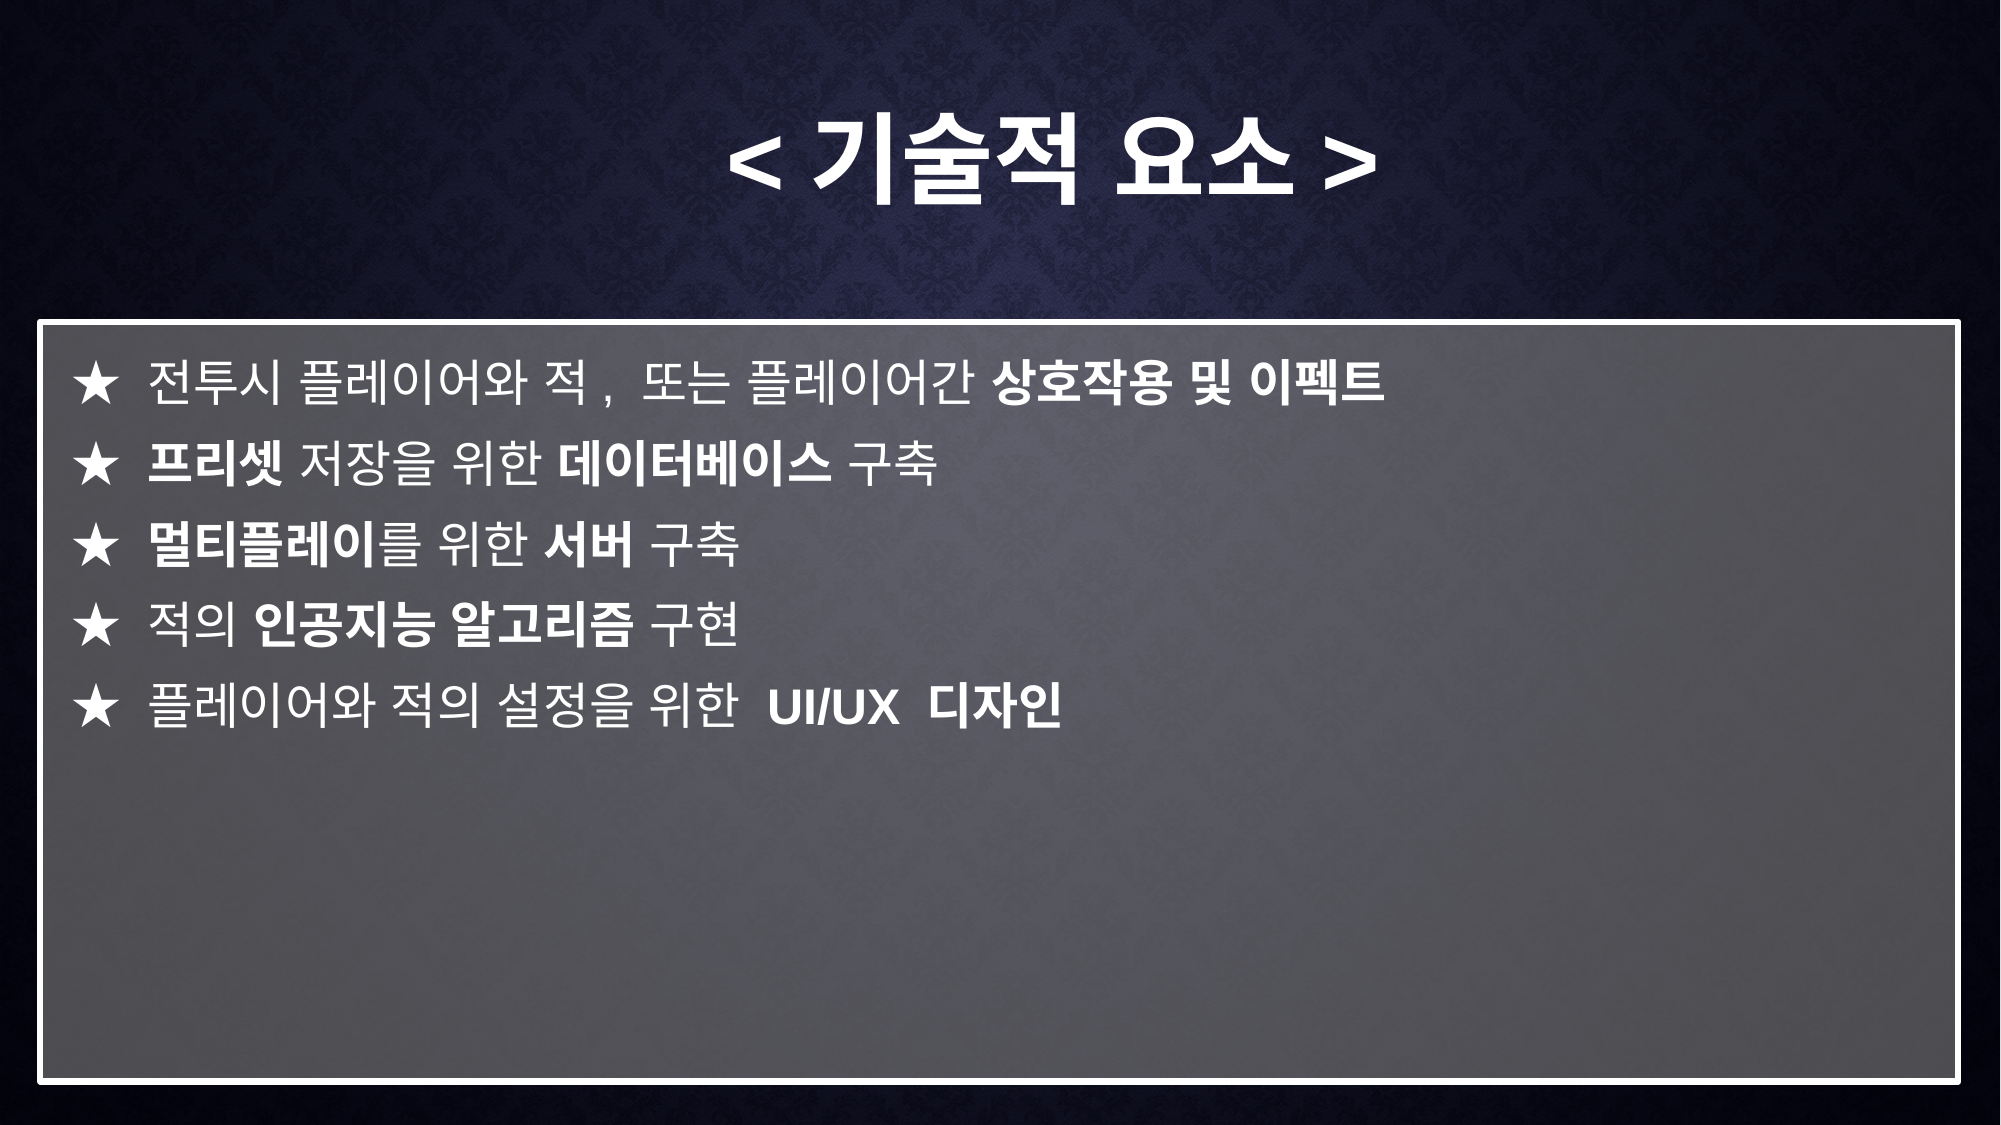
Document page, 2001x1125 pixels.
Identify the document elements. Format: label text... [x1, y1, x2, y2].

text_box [39, 31, 1959, 284]
text_box [39, 320, 1960, 1083]
text_box ★ 전투시 플레이어와 적, 또는 플레이어간 상호작용 및 이펙트 ★ 프리셋 저장을 위한 데이터베이스 구축 ★ 멀티플레이를 위한 서버 구축 ★ 적의 인공지능 알고리즘 구현 ★ 플레이어와 적의 설정을 위한 UI/UX 디자인 [56, 343, 1914, 747]
